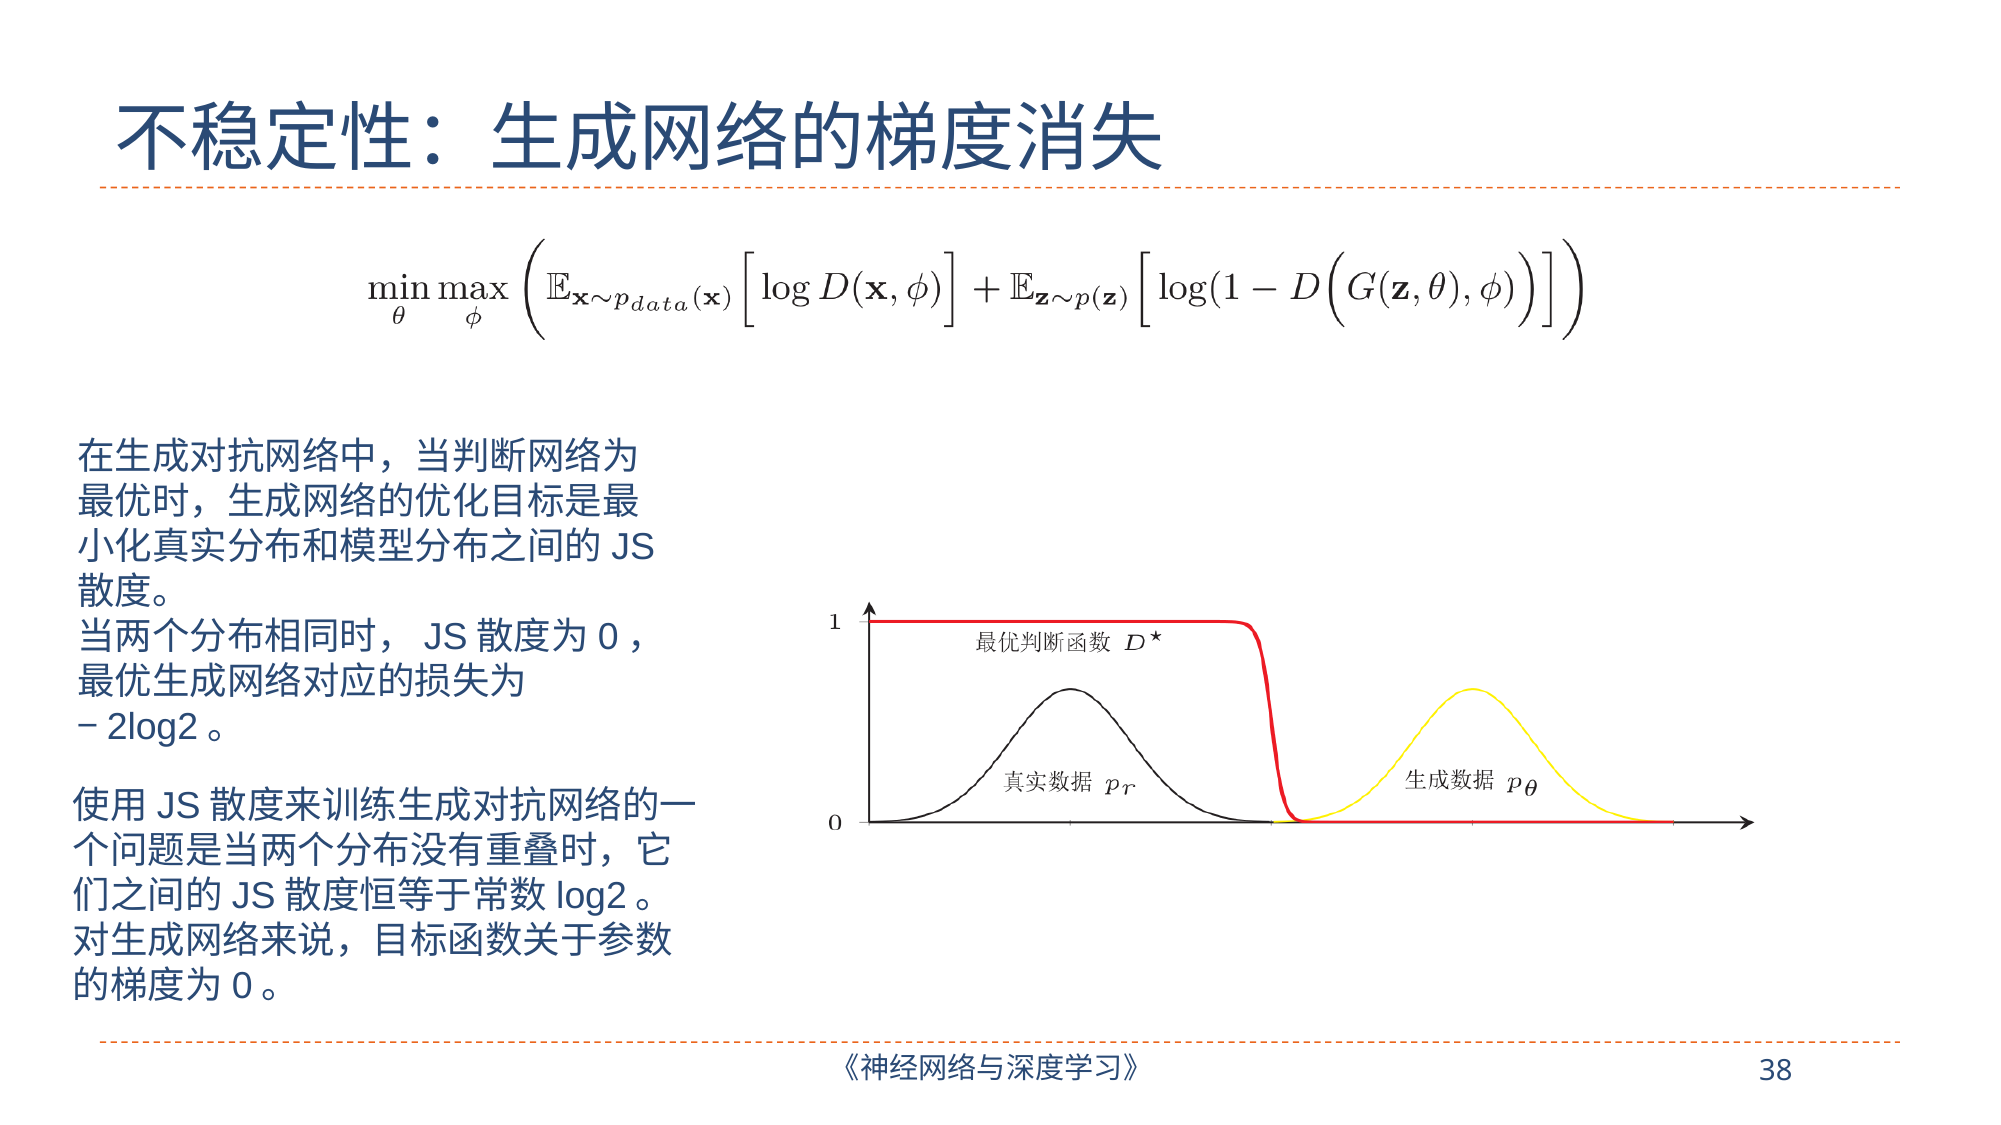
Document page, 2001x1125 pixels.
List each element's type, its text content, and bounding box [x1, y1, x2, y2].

text_box 使用JS散度来训练生成对抗网络的一个问题是当两个分布没有重叠时，它 们之间的JS散度恒等于常数log2。对生成网络来说，目标函数关于参数的梯度为0。 [58, 773, 725, 1014]
picture [799, 571, 1773, 864]
title 不稳定性：生成网络的梯度消失 [99, 24, 1900, 188]
picture [349, 224, 1592, 352]
